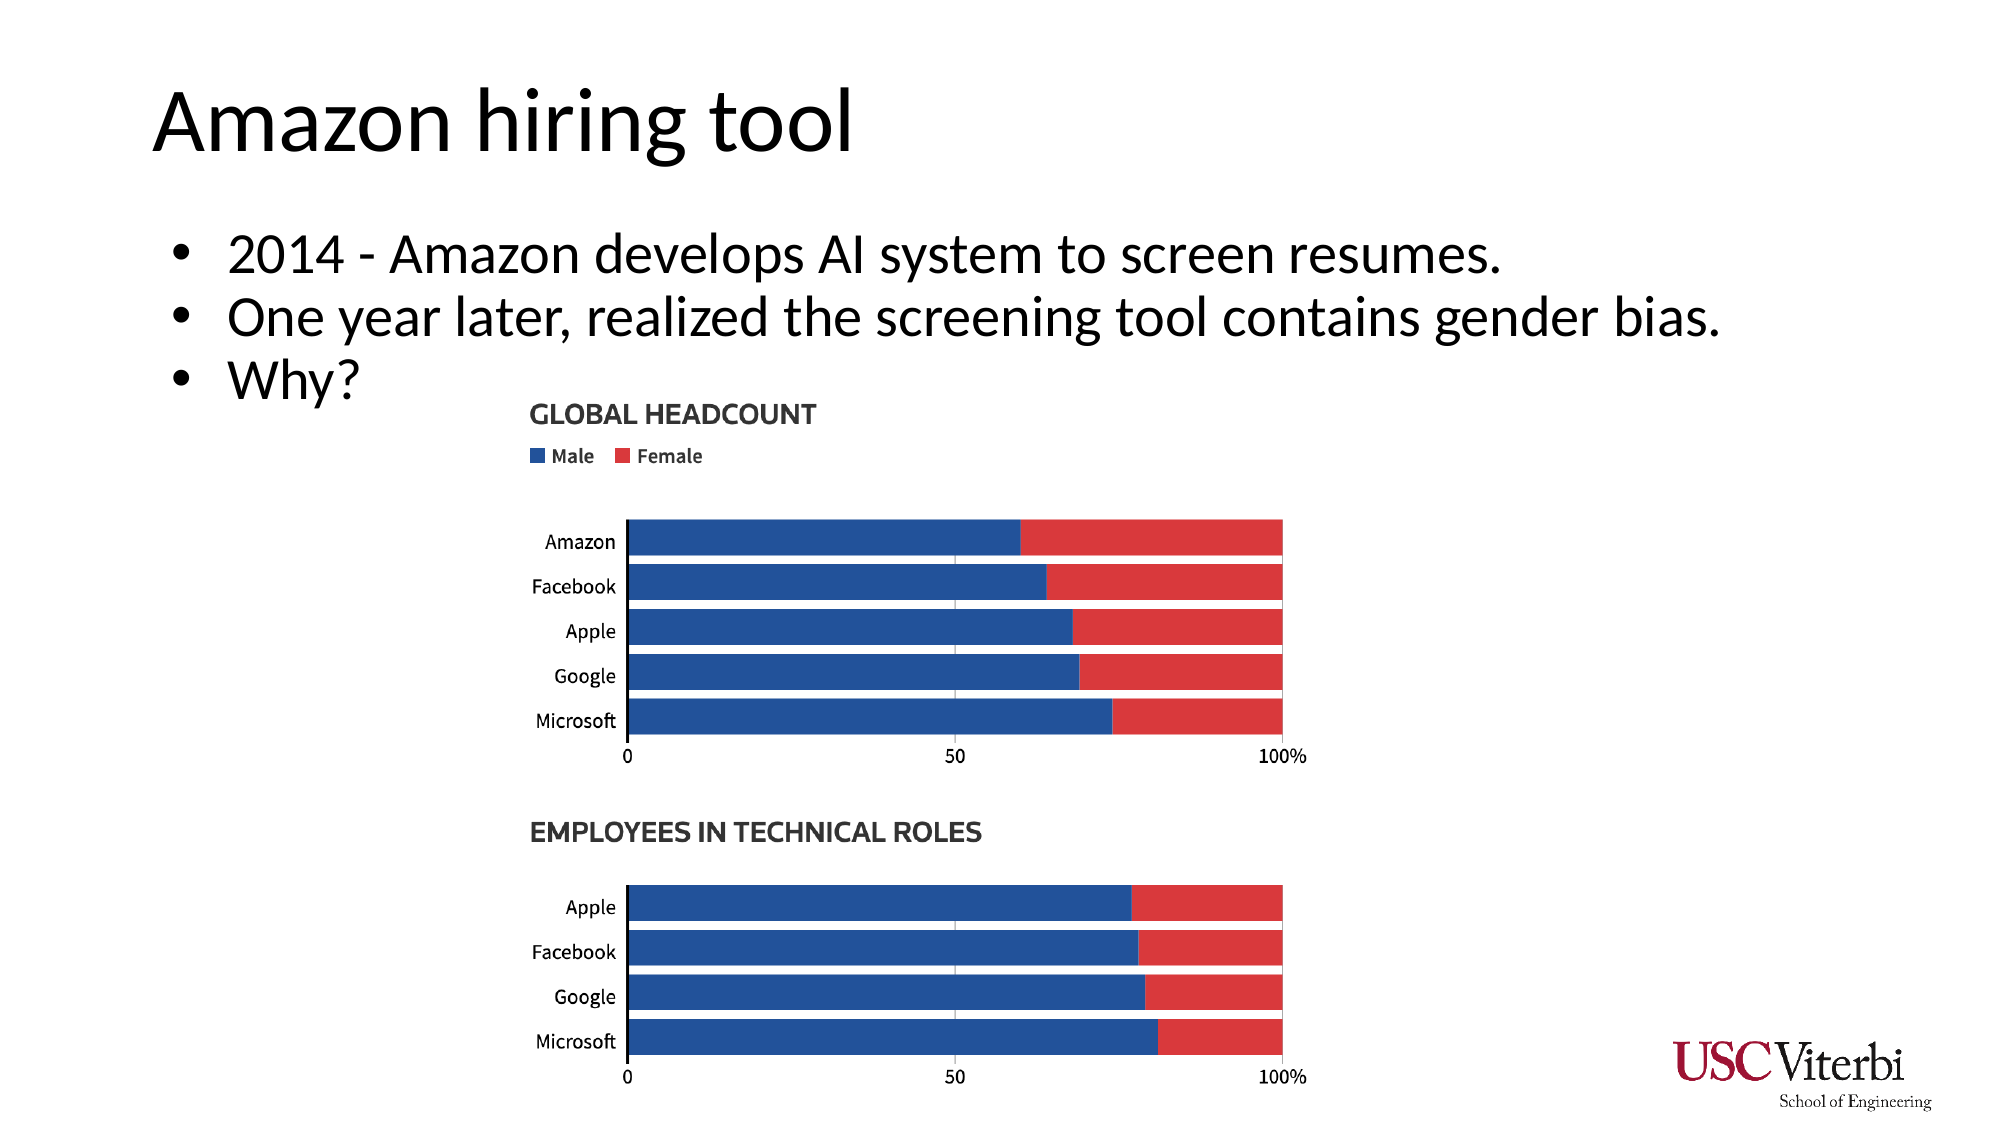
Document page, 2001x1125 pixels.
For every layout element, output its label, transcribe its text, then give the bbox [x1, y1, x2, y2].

list 2014 - Amazon develops AI system to screen resumes. One year later, realized the screening tool contains gender bias. Why? [137, 215, 1863, 1014]
picture [511, 379, 1312, 1098]
picture [1641, 1027, 1964, 1118]
title Amazon hiring tool [137, 12, 1863, 215]
